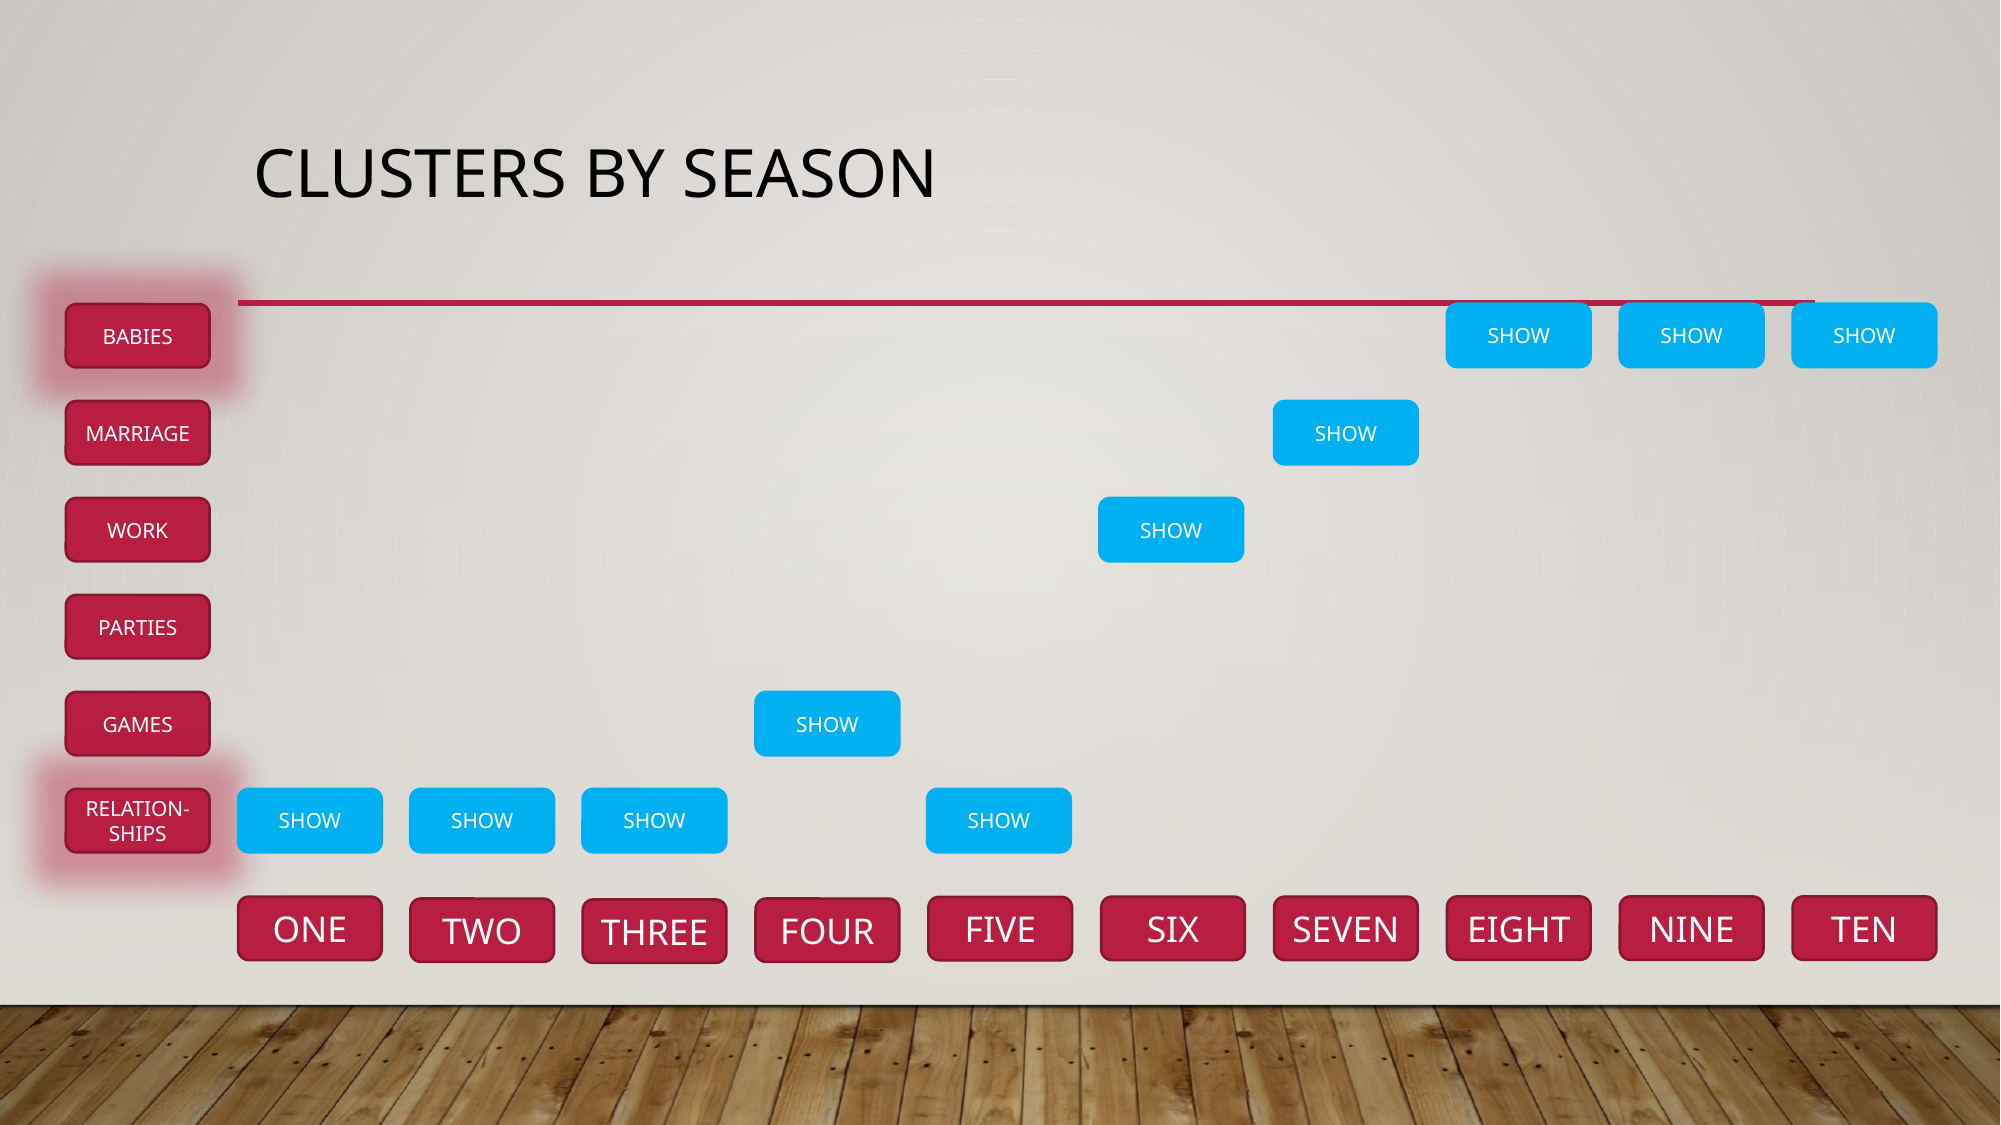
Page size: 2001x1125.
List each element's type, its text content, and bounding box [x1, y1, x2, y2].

text_box FIVE [927, 895, 1074, 962]
text_box SHOW [236, 787, 384, 854]
text_box THREE [581, 898, 728, 965]
text_box GAMES [64, 690, 211, 738]
text_box SHOW [1618, 302, 1765, 369]
text_box MARRIAGE [64, 399, 211, 466]
text_box TWO [409, 897, 556, 964]
text_box SHOW [925, 787, 1073, 854]
picture [0, 1005, 2000, 1125]
text_box TEN [1791, 895, 1938, 962]
text_box NINE [1618, 895, 1765, 962]
title Clusters BY Season [238, 131, 1814, 305]
text_box SHOW [754, 690, 901, 757]
text_box ONE [236, 895, 384, 962]
text_box SEVEN [1272, 895, 1420, 962]
text_box SHOW [1445, 302, 1592, 369]
text_box BABIES [64, 302, 211, 369]
text_box WORK [64, 496, 211, 563]
text_box SIX [1099, 895, 1247, 962]
text_box SHOW [1791, 302, 1938, 369]
text_box RELATION-SHIPS [64, 787, 211, 854]
text_box SHOW [1272, 399, 1420, 466]
text_box SHOW [1098, 496, 1245, 563]
text_box SHOW [408, 787, 556, 854]
text_box PARTIES [64, 593, 211, 660]
text_box FOUR [754, 897, 901, 964]
text_box EIGHT [1445, 895, 1592, 962]
text_box SHOW [581, 787, 728, 854]
